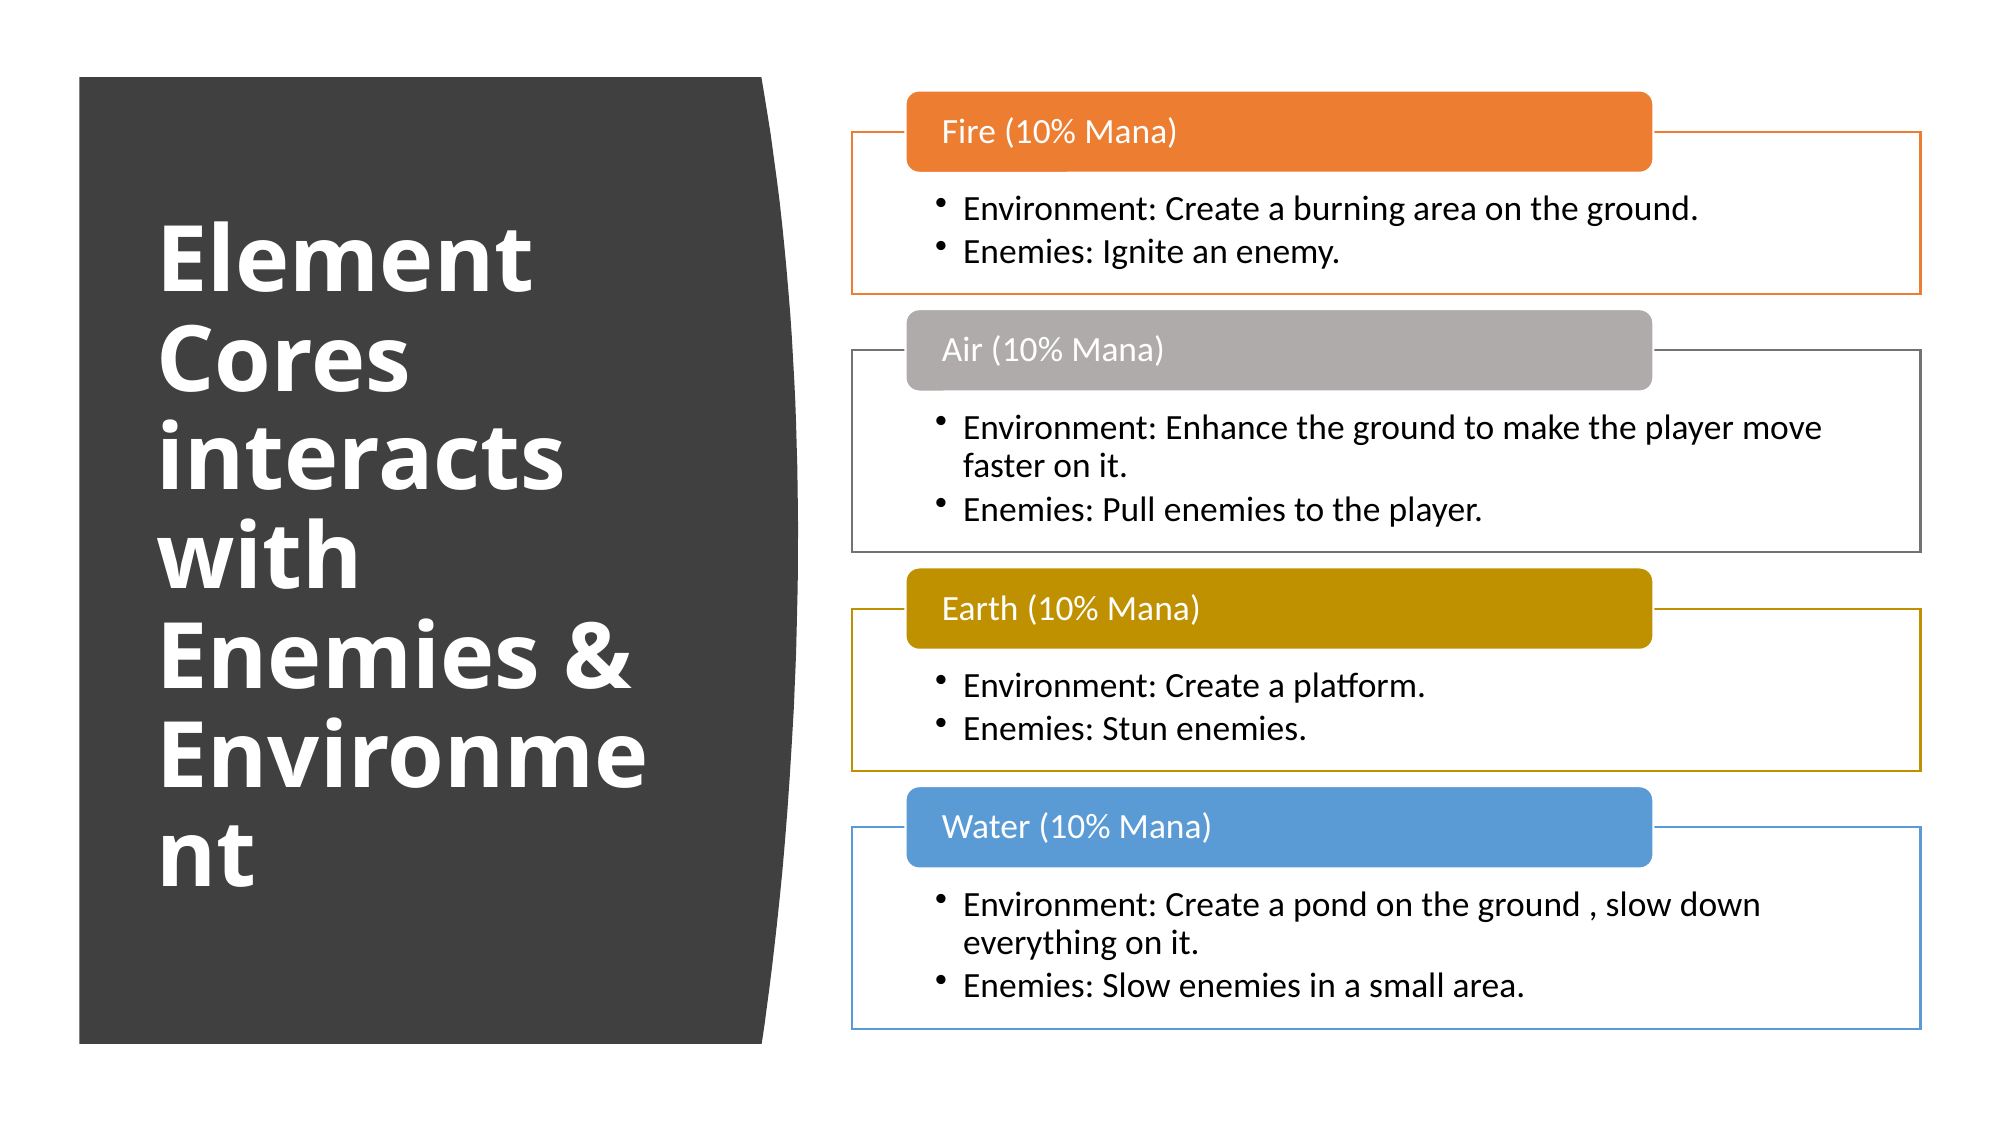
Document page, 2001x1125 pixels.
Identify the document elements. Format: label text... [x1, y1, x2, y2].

text_box [78, 76, 800, 1045]
title Element Cores interacts with Enemies & Environment [141, 166, 702, 953]
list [852, 77, 1921, 1043]
